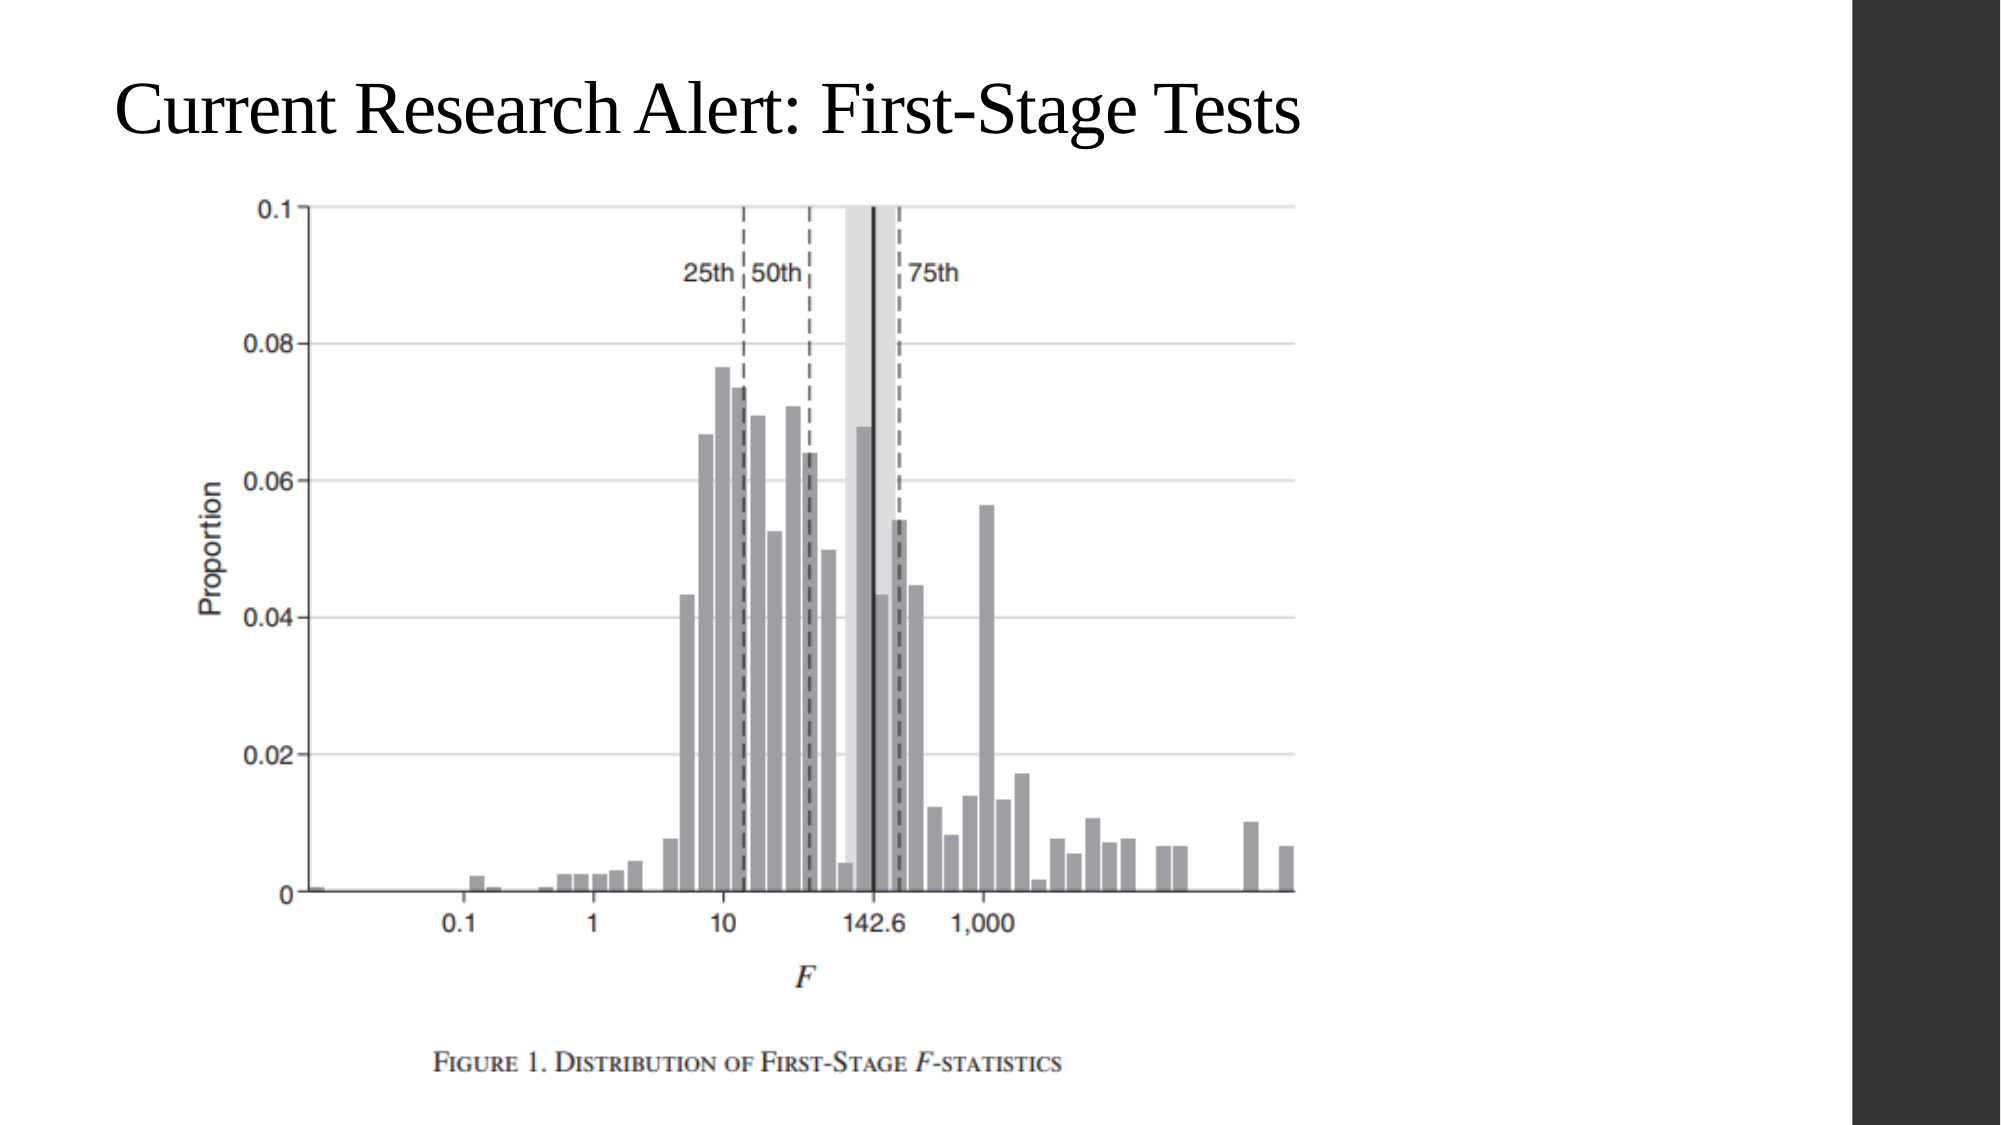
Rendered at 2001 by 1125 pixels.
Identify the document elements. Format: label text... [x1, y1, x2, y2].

picture [149, 157, 1351, 1085]
title Current Research Alert: First-Stage Tests [99, 55, 1813, 158]
